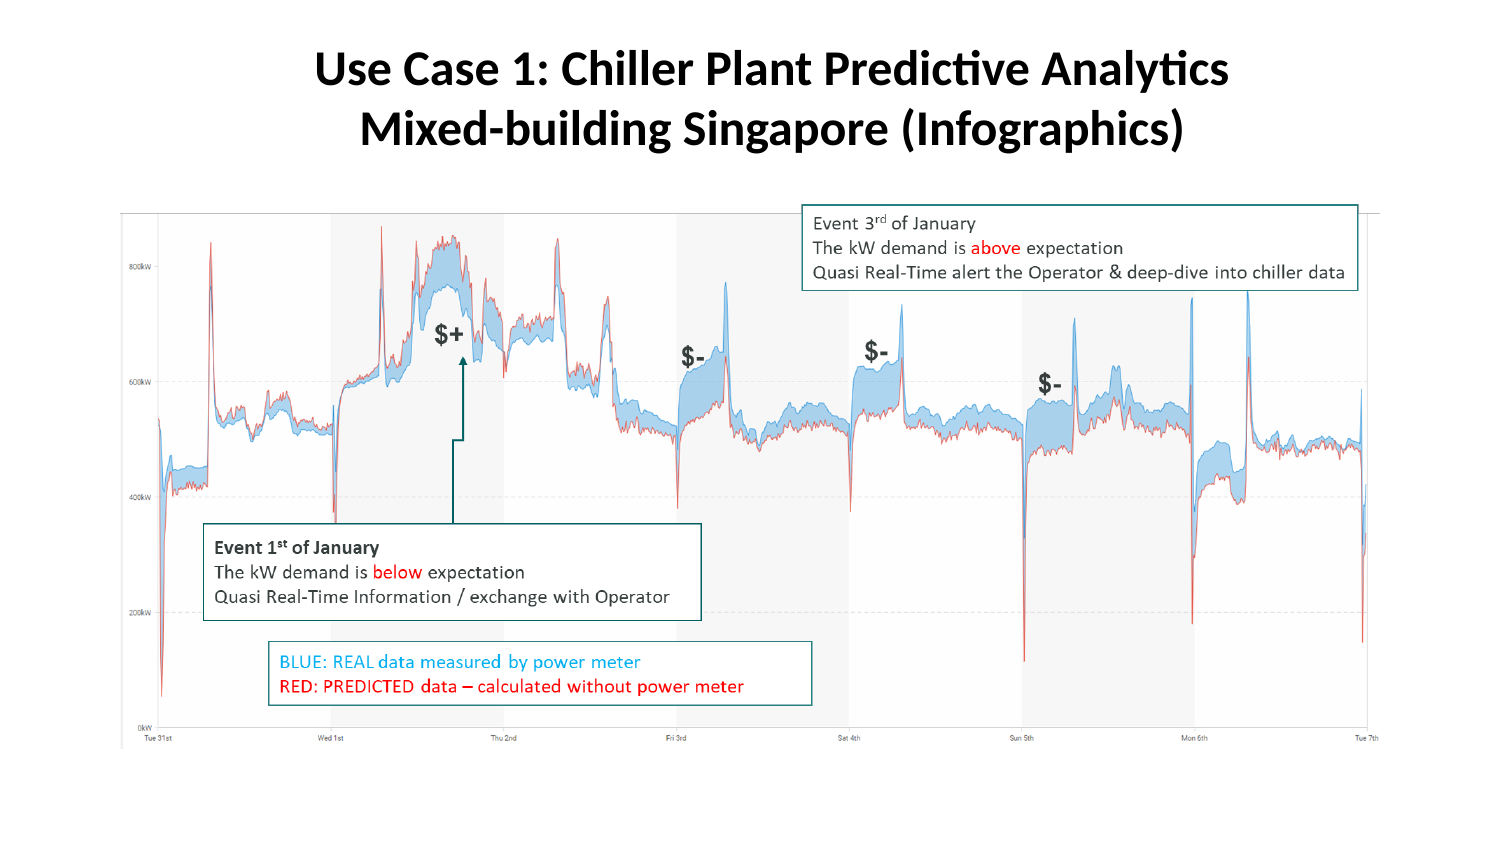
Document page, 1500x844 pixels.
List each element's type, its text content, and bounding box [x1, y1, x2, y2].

title Use Case 1: Chiller Plant Predictive Analytics Mixed-building Singapore (Infographics) [205, 57, 1340, 133]
picture [120, 204, 1380, 749]
